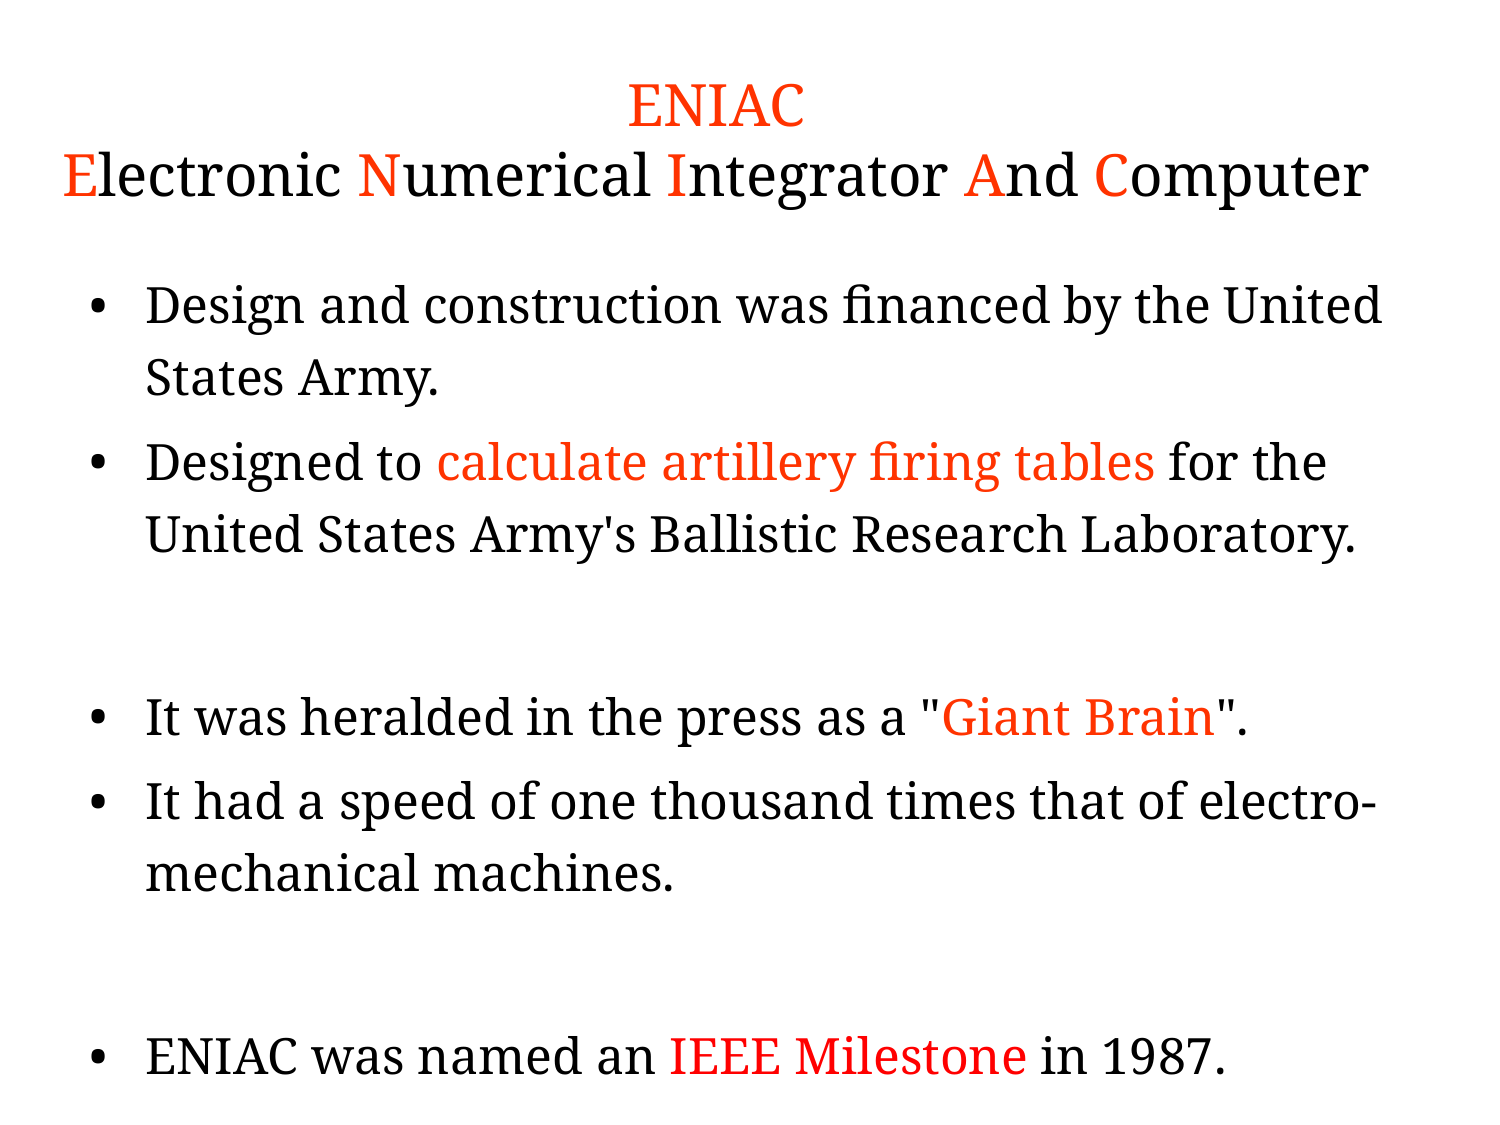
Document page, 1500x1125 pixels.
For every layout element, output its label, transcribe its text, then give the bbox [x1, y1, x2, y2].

text_box ENIAC Electronic Numerical Integrator And Computer [41, 44, 1392, 232]
text_box Design and construction was financed by the United States Army. Designed to calculate artillery firing tables for the United States Army's Ballistic Research Laboratory. It was heralded in the press as a "Giant Brain". It had a speed of one thousand times that of electro-mechanical machines. ENIAC was named an IEEE Milestone in 1987. [74, 254, 1425, 1047]
